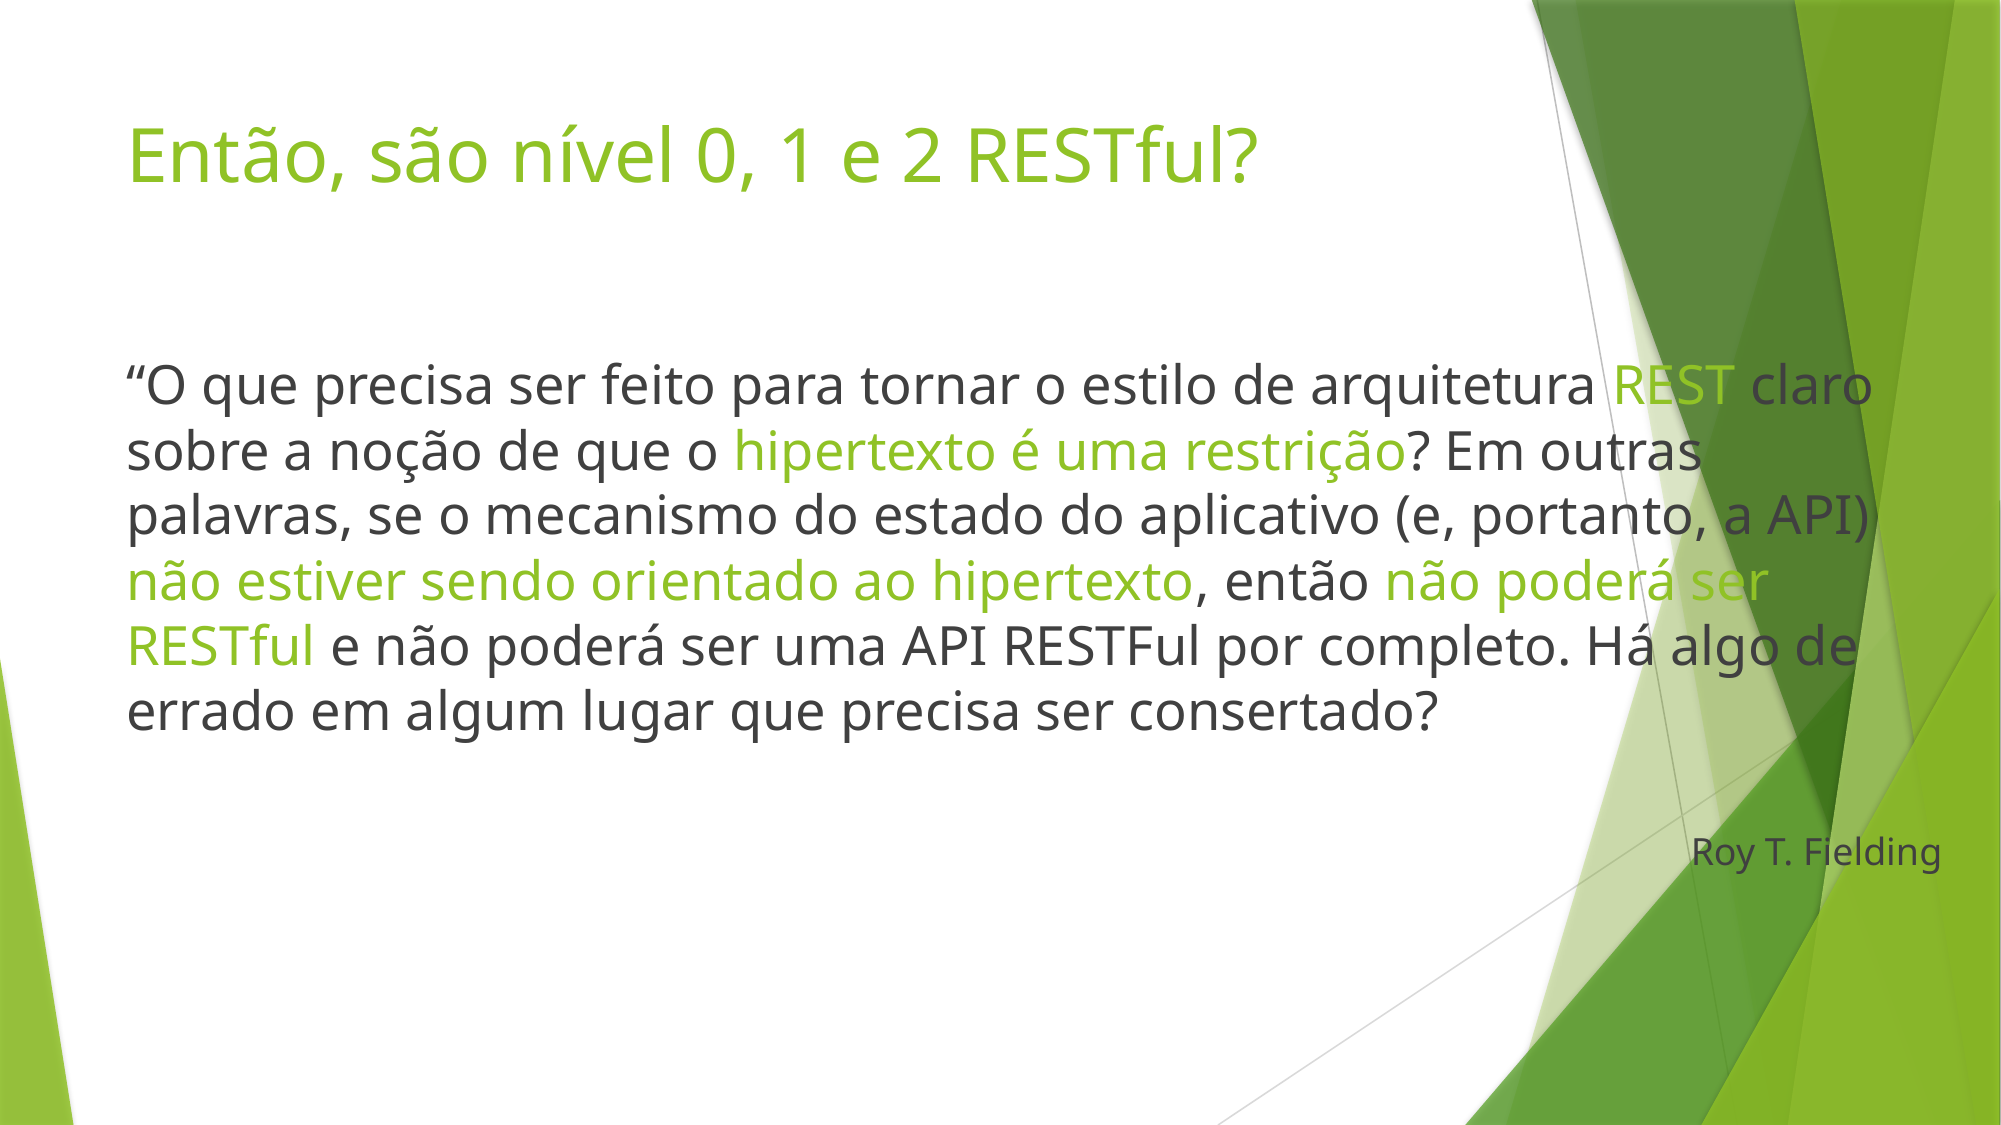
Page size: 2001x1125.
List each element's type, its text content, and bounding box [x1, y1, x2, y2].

list “O que precisa ser feito para tornar o estilo de arquitetura REST claro sobre a noção de que o hipertexto é uma restrição? Em outras palavras, se o mecanismo do estado do aplicativo (e, portanto, a API) não estiver sendo orientado ao hipertexto, então não poderá ser RESTful e não poderá ser uma API RESTFul por completo. Há algo de errado em algum lugar que precisa ser consertado? Roy T. Fielding [111, 343, 1958, 980]
title Então, são nível 0, 1 e 2 RESTful? [111, 99, 1522, 317]
